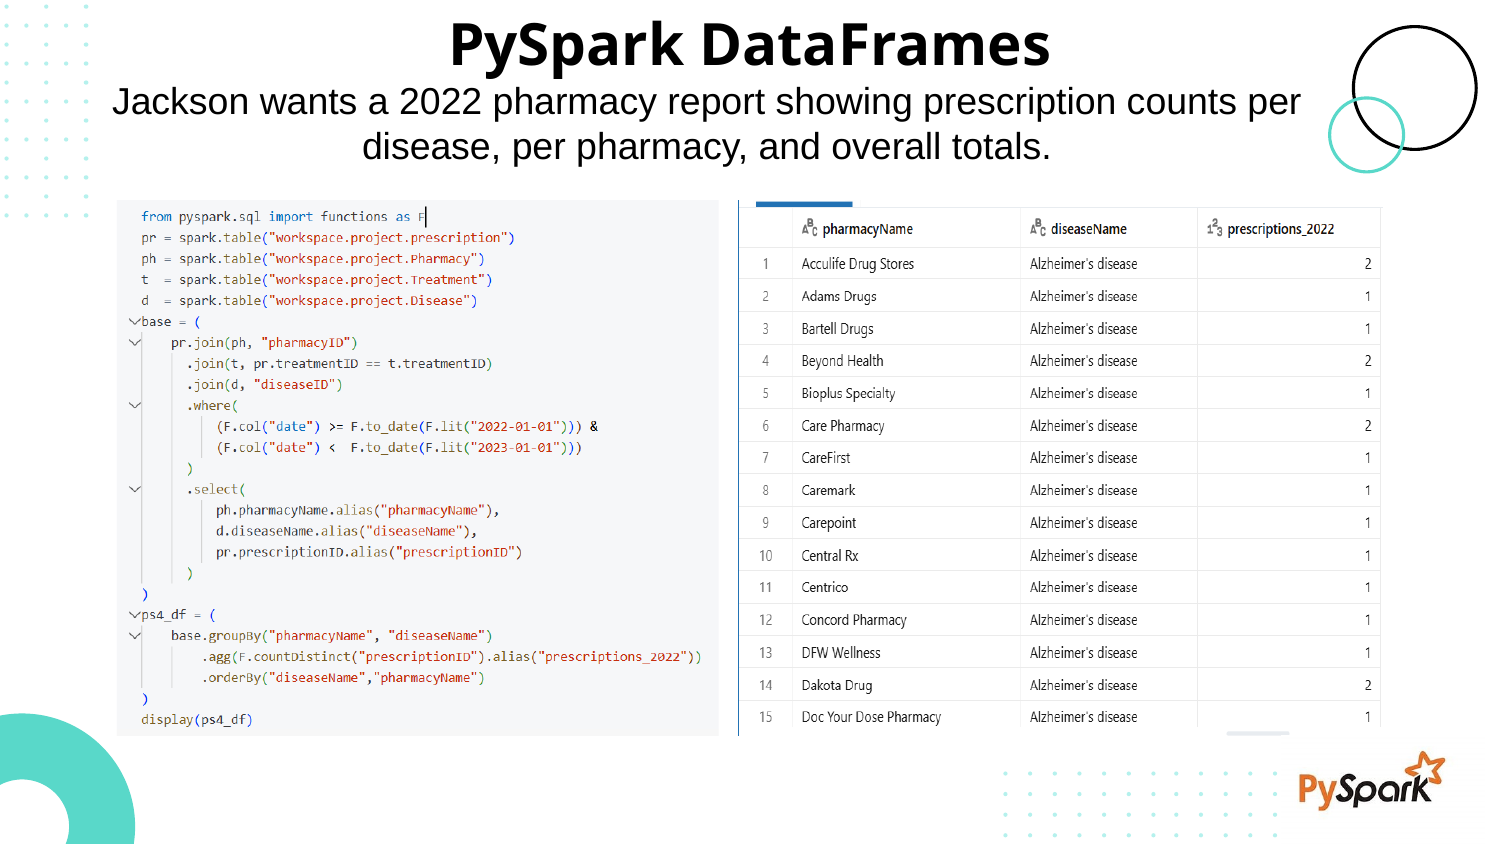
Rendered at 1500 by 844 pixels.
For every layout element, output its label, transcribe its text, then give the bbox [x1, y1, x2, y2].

text_box Jackson wants a 2022 pharmacy report showing prescription counts per disease, per pharmacy, and overall totals. [44, 69, 1370, 175]
title PySpark DataFrames [116, 0, 1383, 94]
picture [736, 200, 1486, 844]
picture [116, 200, 719, 737]
text_box [116, 128, 1383, 223]
